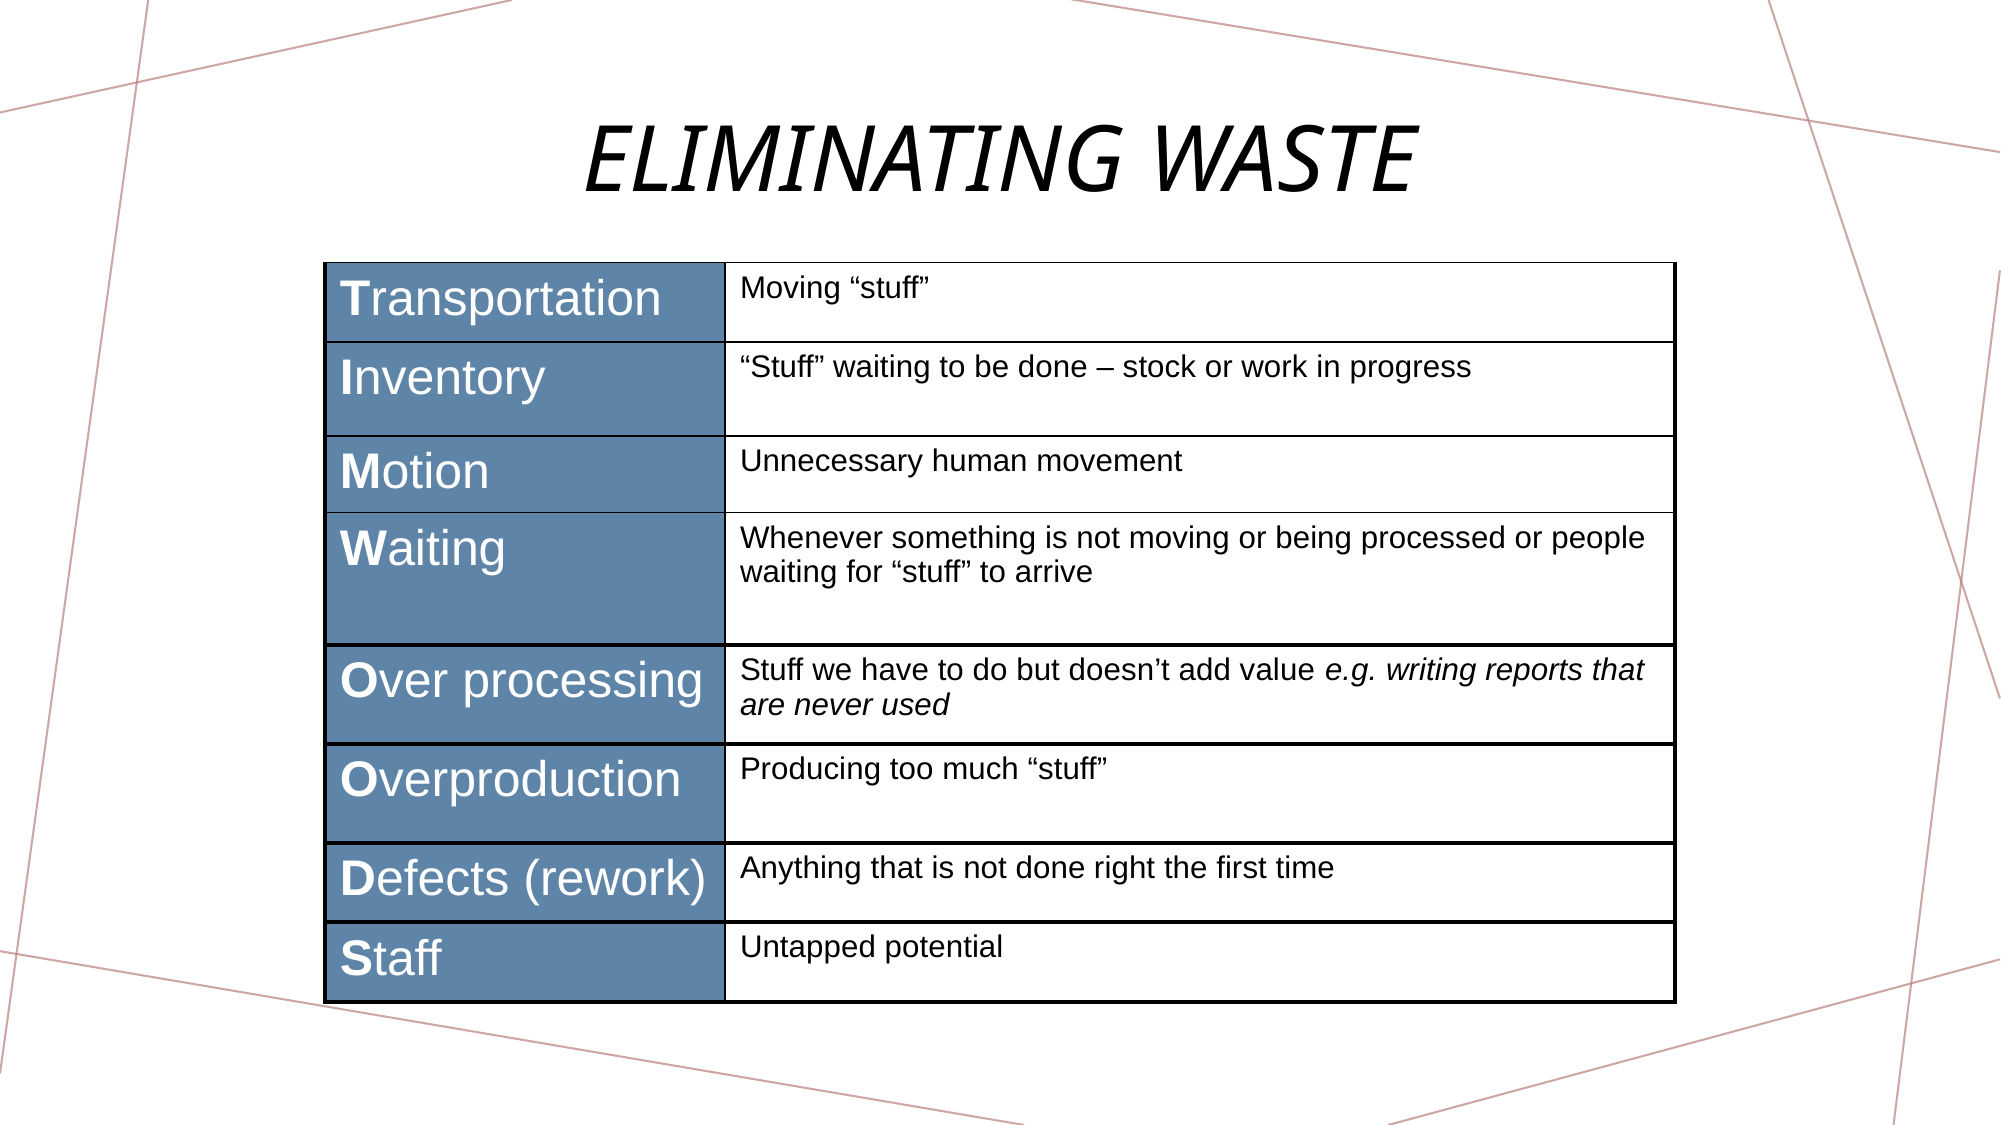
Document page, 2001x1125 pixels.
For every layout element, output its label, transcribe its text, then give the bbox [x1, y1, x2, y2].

table_cell “Stuff” waiting to be done – stock or work in progress [726, 343, 1673, 435]
table_cell Stuff we have to do but doesn’t add value e.g. writing reports that are never used [726, 647, 1673, 742]
table_cell Inventory [327, 343, 724, 435]
table_cell Defects (rework) [327, 845, 724, 920]
table_cell Waiting [327, 513, 724, 643]
table_header Moving “stuff” [726, 263, 1673, 341]
table_cell Overproduction [327, 746, 724, 841]
table_cell Unnecessary human movement [726, 437, 1673, 512]
table_cell Over processing [327, 647, 724, 742]
title Eliminating Waste [187, 48, 1813, 275]
table_cell Whenever something is not moving or being processed or people waiting for “stuff” to arrive [726, 513, 1673, 643]
table_cell Untapped potential [726, 924, 1673, 1000]
table_header Transportation [327, 263, 724, 341]
table_cell Anything that is not done right the first time [726, 845, 1673, 920]
table_cell Producing too much “stuff” [726, 746, 1673, 841]
table_cell Motion [327, 437, 724, 512]
table_cell Staff [327, 924, 724, 1000]
